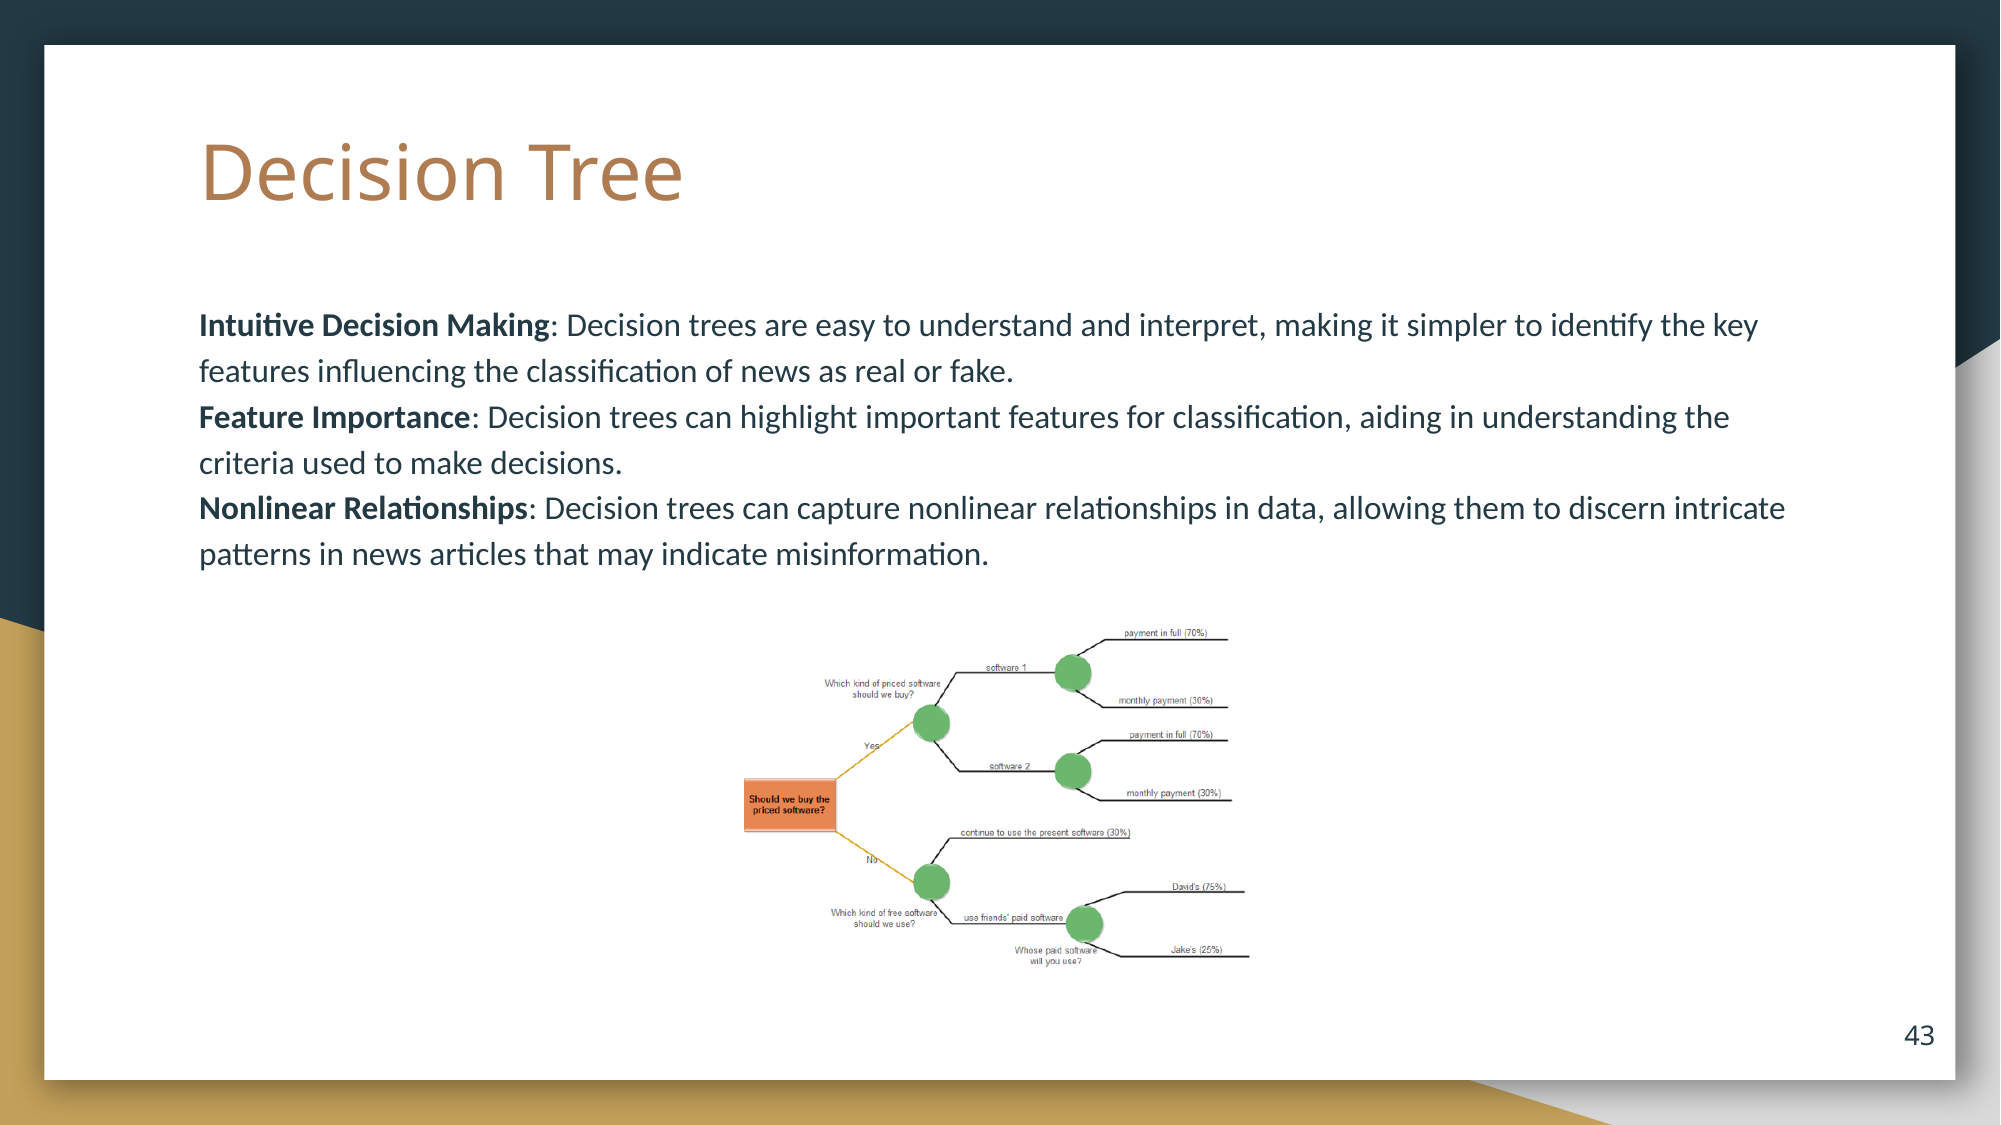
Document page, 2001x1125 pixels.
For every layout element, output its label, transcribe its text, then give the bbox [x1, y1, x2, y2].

picture [729, 614, 1271, 995]
list Intuitive Decision Making: Decision trees are easy to understand and interpret, making it simpler to identify the key features influencing the classification of news as real or fake. Feature Importance: Decision trees can highlight important features for classification, aiding in understanding the criteria used to make decisions. Nonlinear Relationships: Decision trees can capture nonlinear relationships in data, allowing them to discern intricate patterns in news articles that may indicate misinformation. [179, 255, 1821, 615]
slide_number ‹#› [1835, 993, 1956, 1080]
title Decision Tree [179, 102, 1821, 237]
